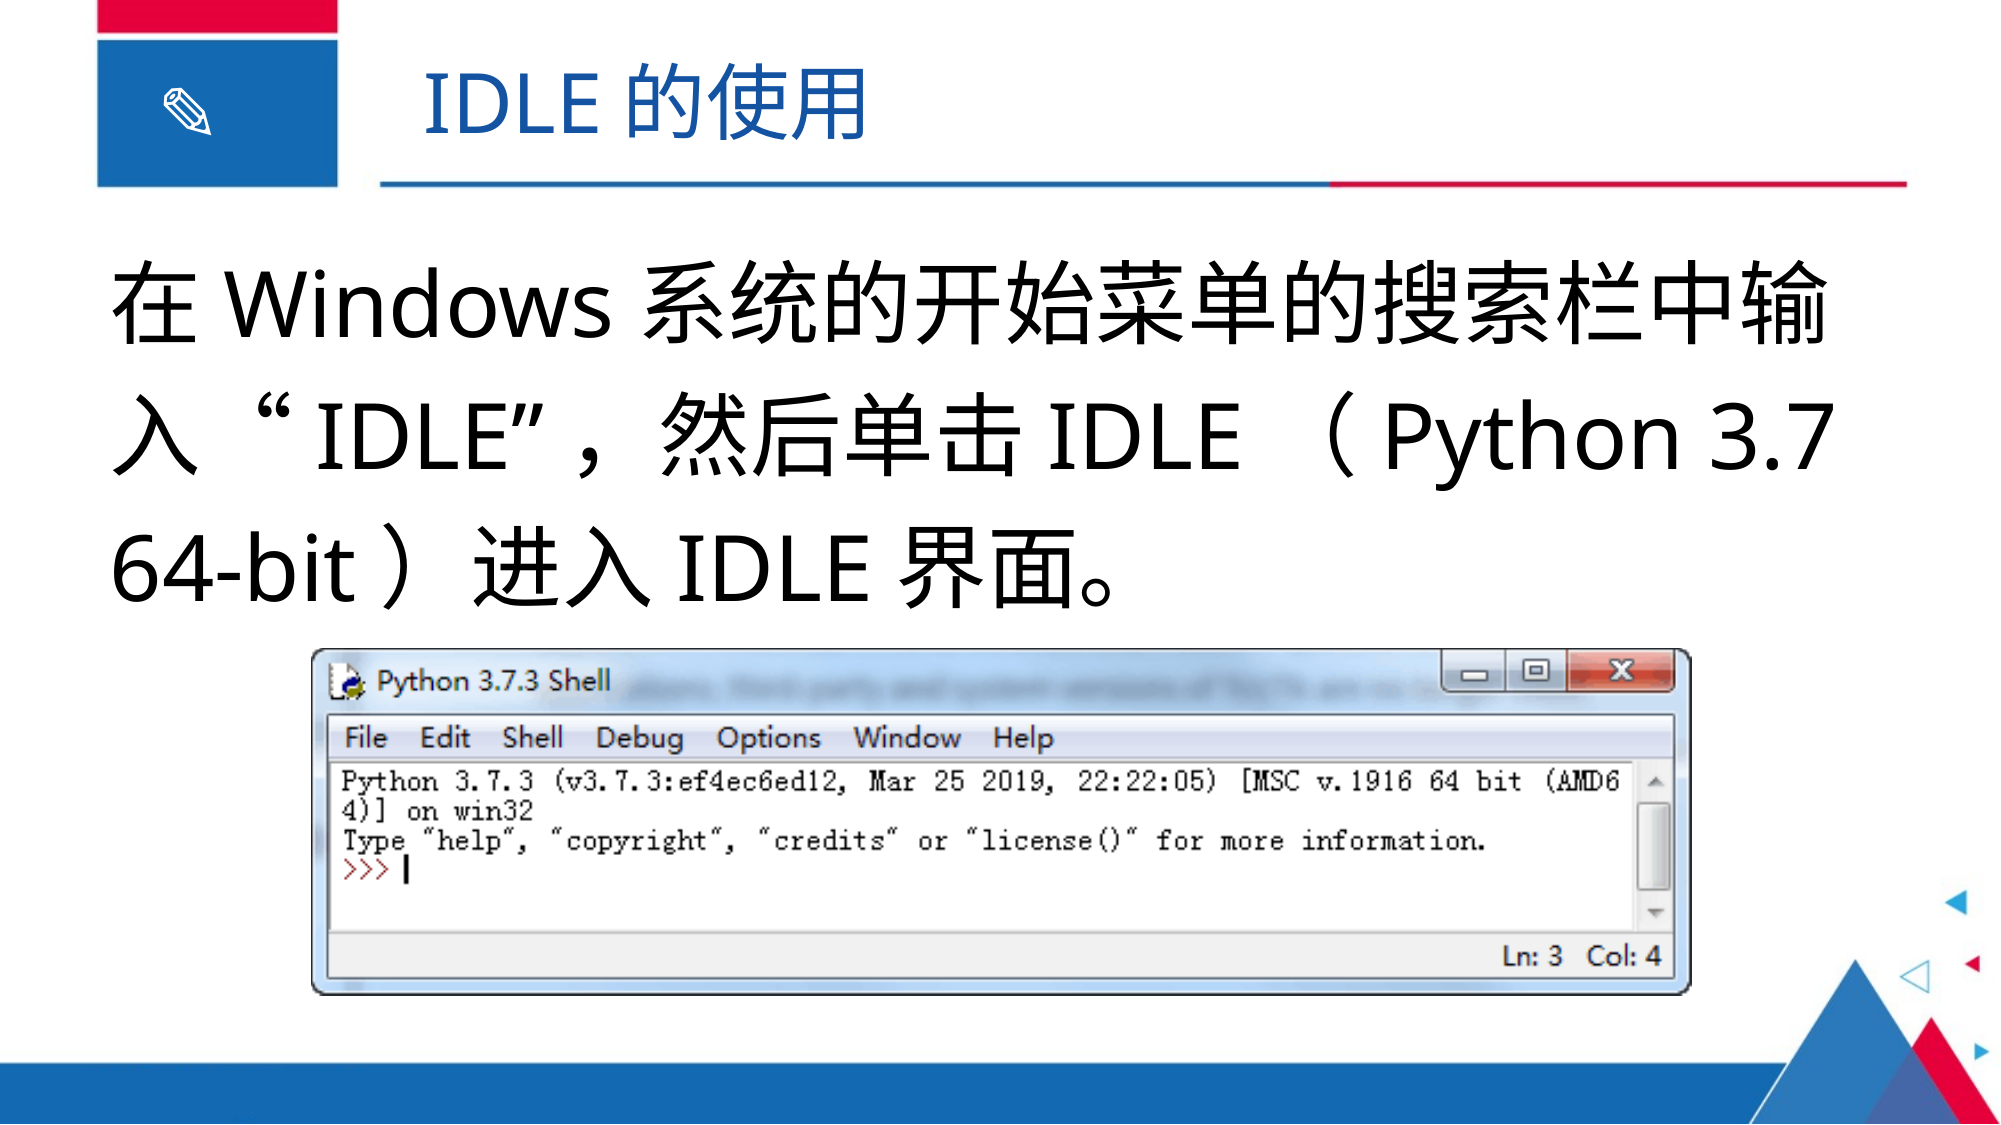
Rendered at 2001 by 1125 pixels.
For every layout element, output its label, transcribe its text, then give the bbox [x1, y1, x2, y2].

text_box IDLE的使用 [409, 43, 1292, 158]
picture [0, 0, 2000, 1124]
text_box 在Windows系统的开始菜单的搜索栏中输入“IDLE”，然后单击IDLE（Python 3.7 64-bit）进入IDLE界面。 [94, 216, 1909, 628]
